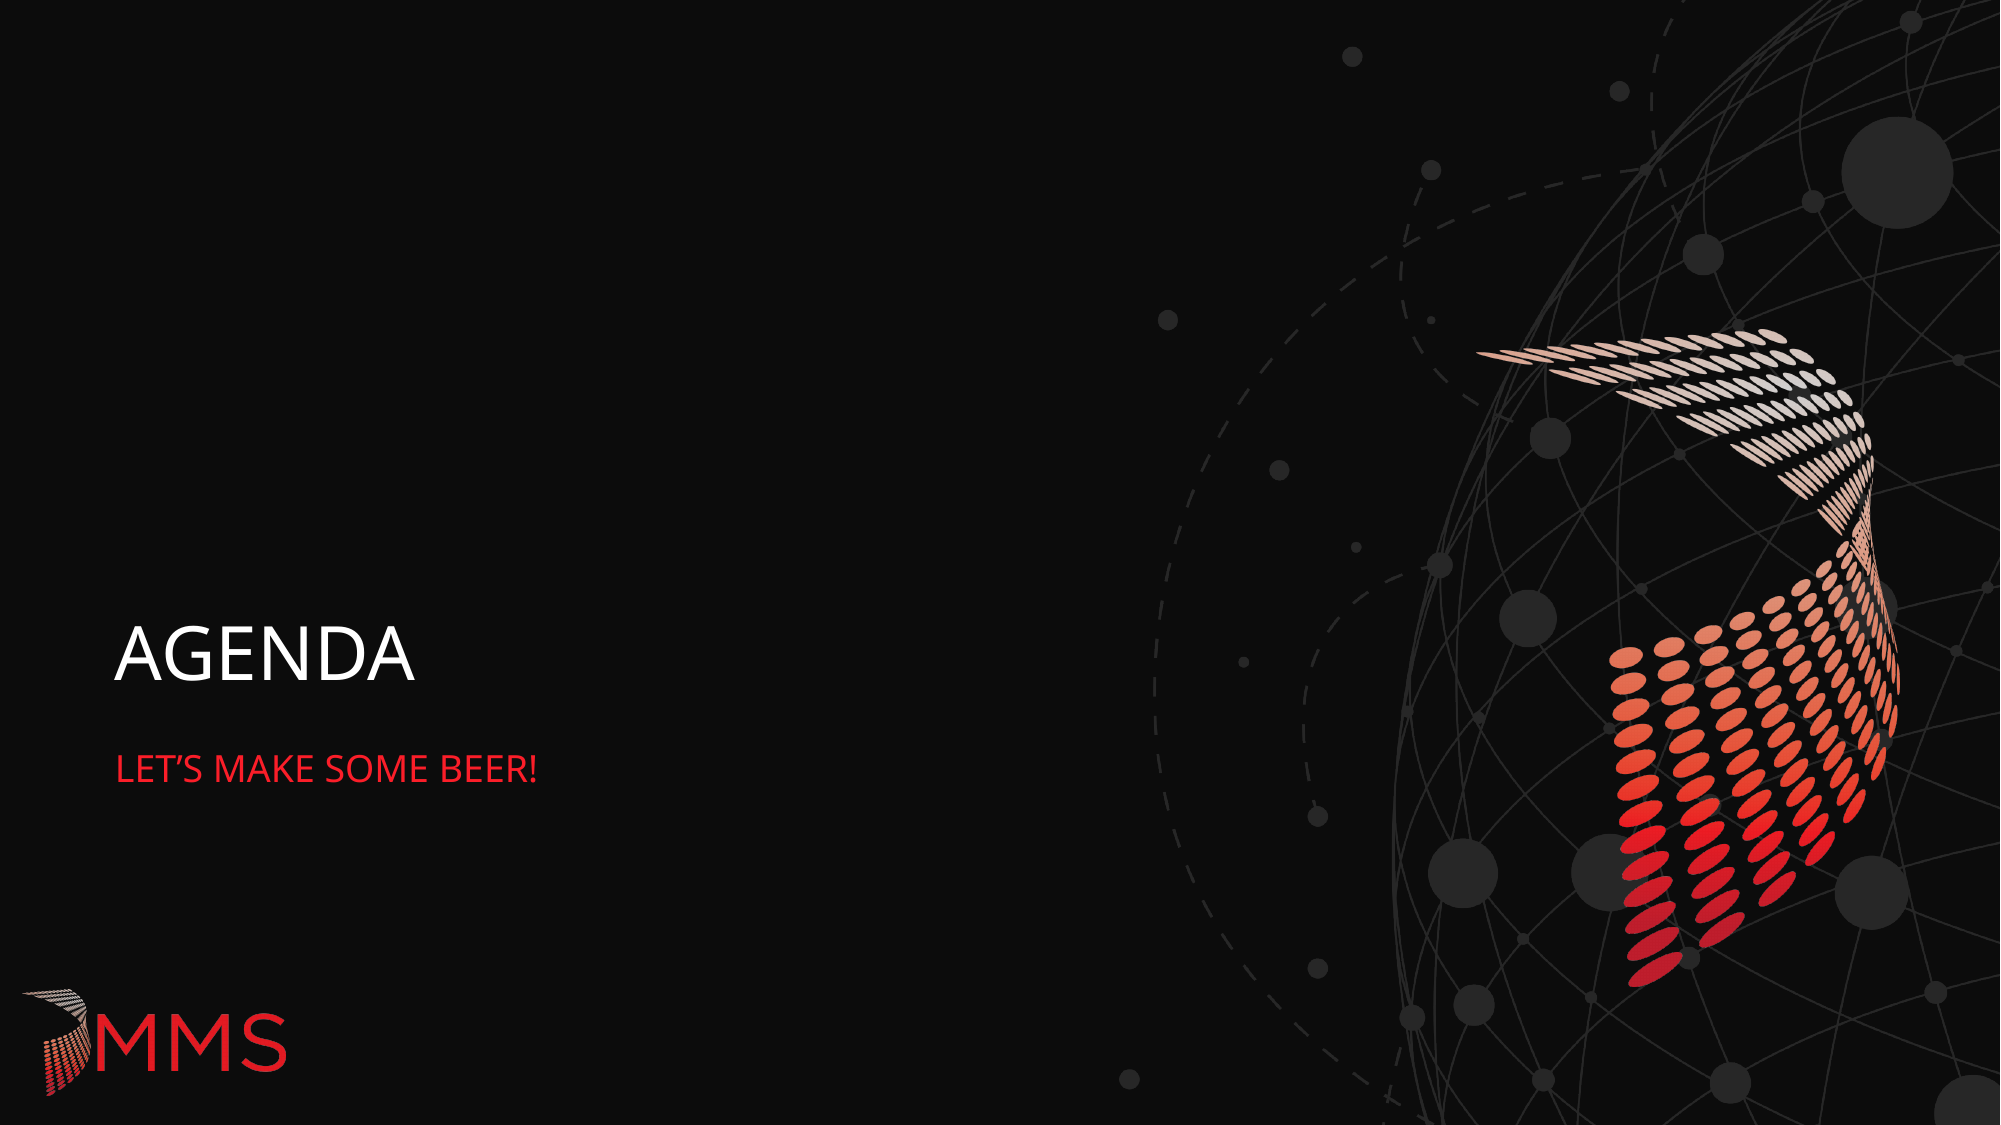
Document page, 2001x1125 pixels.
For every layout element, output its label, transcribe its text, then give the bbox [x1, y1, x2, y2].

picture [22, 989, 286, 1096]
list LET’S MAKE SOME BEER! [99, 737, 1513, 984]
title agenda [99, 329, 1513, 704]
picture [1119, 0, 2000, 1125]
